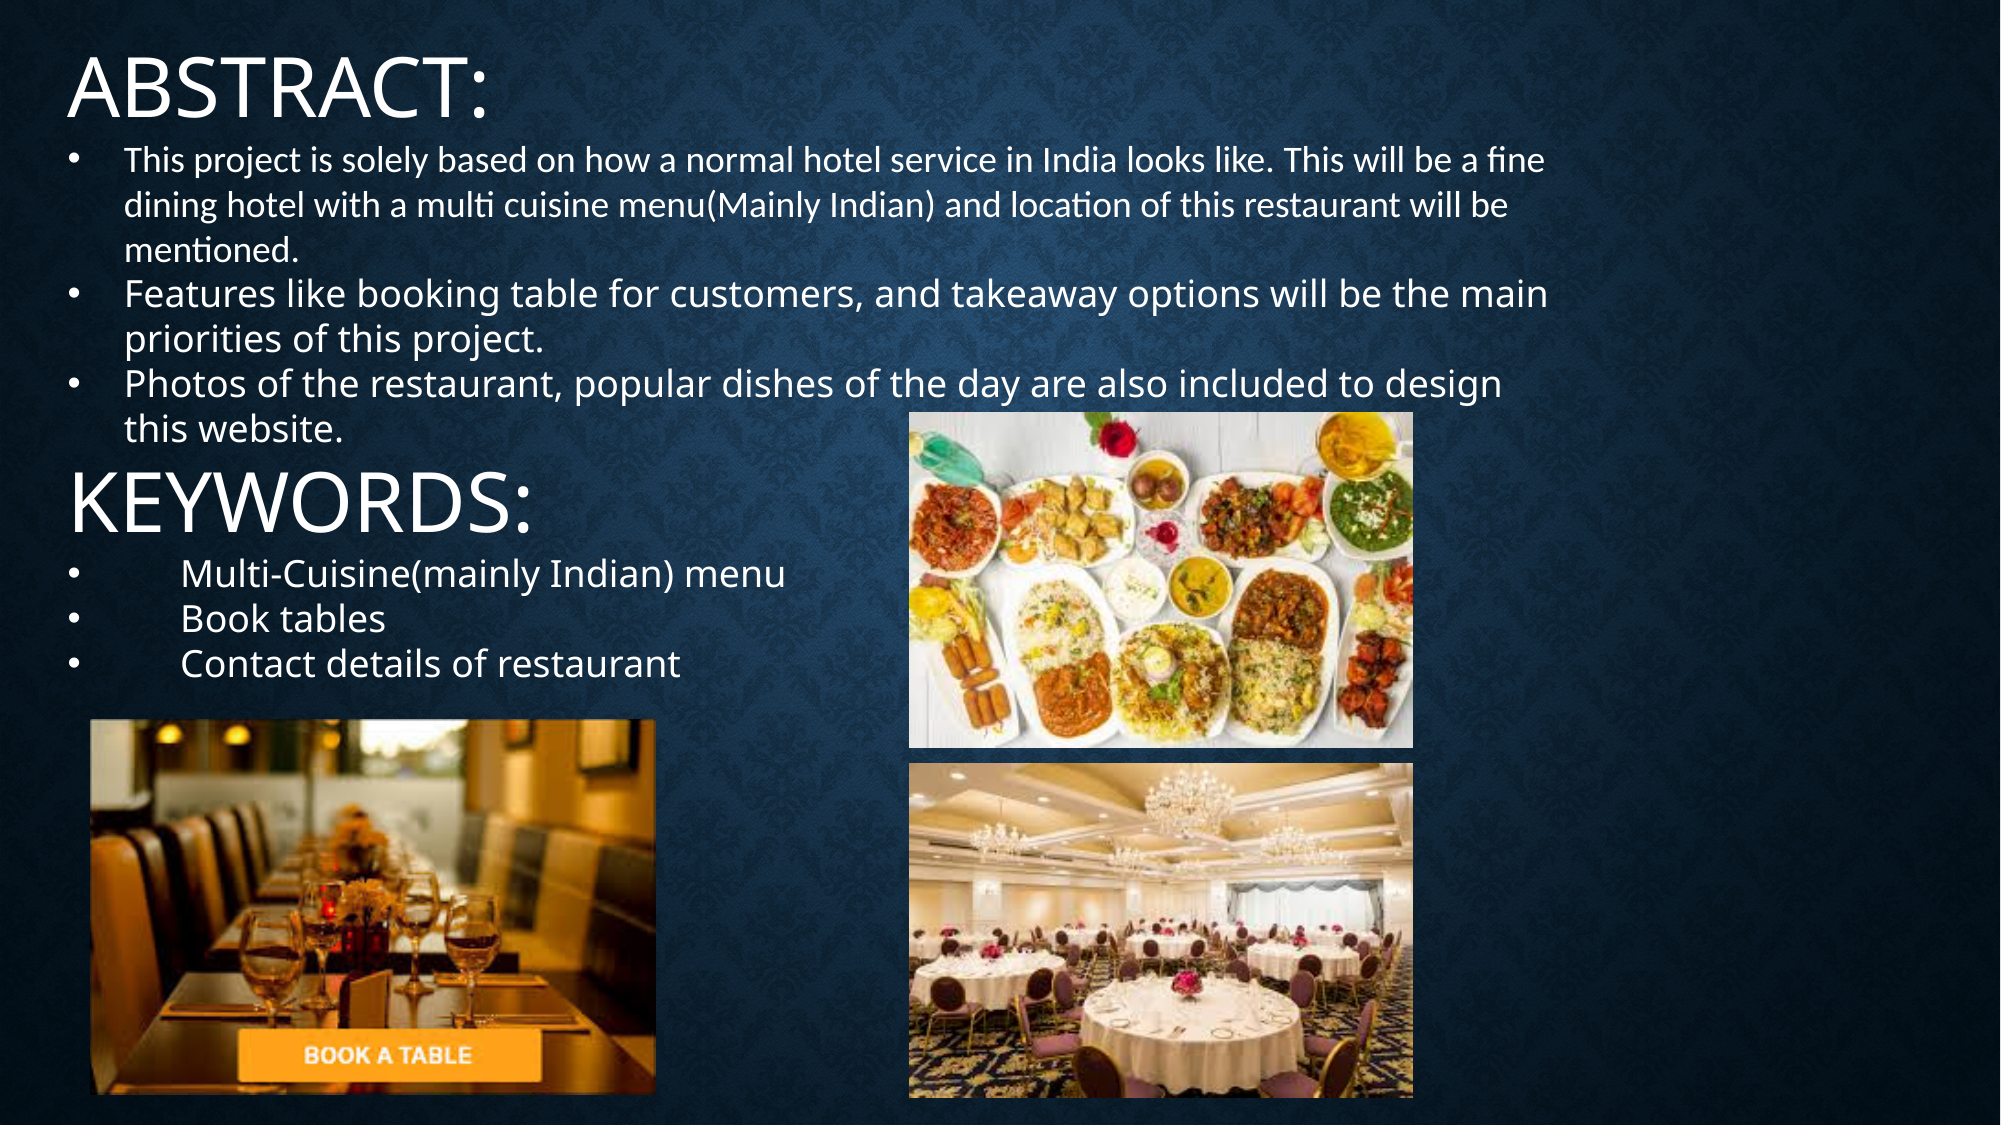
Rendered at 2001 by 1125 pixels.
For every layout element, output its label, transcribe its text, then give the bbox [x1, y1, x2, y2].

text_box ABSTRACT: This project is solely based on how a normal hotel service in India looks like. This will be a fine dining hotel with a multi cuisine menu(Mainly Indian) and location of this restaurant will be mentioned. Features like booking table for customers, and takeaway options will be the main priorities of this project. Photos of the restaurant, popular dishes of the day are also included to design this website. KEYWORDS: Multi-Cuisine(mainly Indian) menu Book tables Contact details of restaurant [52, 27, 1572, 692]
picture [89, 718, 657, 1095]
picture [908, 412, 1413, 748]
picture [908, 762, 1413, 1099]
